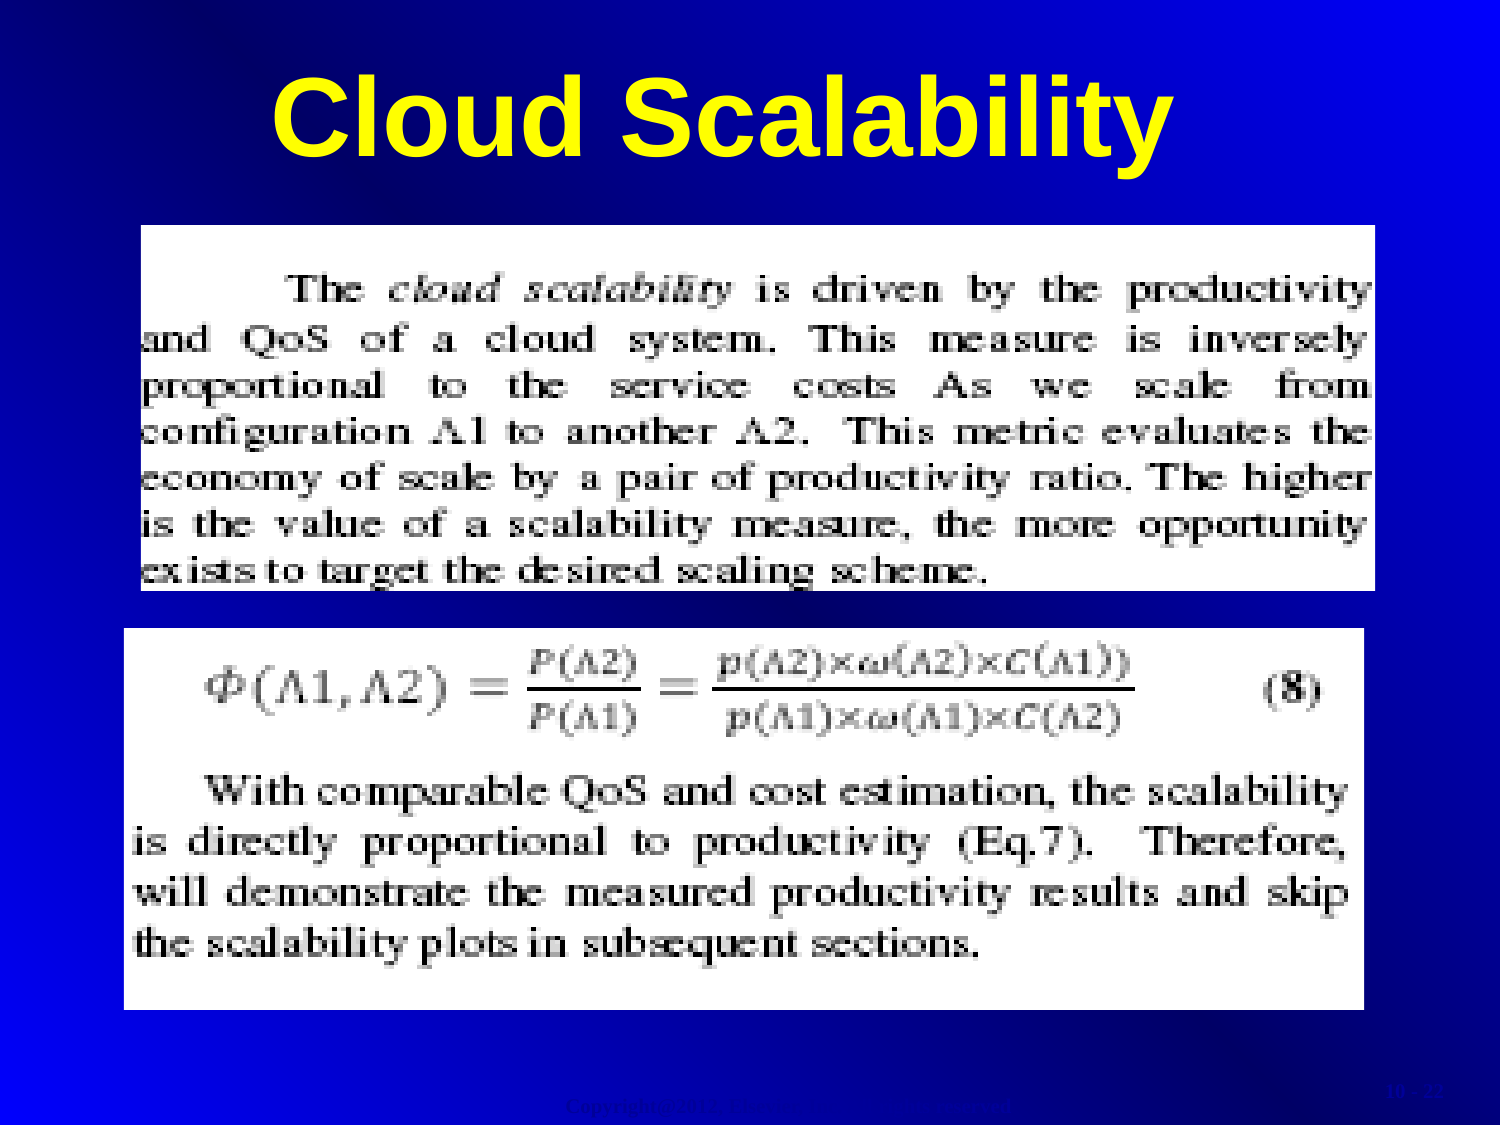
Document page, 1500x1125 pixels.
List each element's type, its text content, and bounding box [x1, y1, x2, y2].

picture [140, 224, 1376, 591]
text_box Cloud Scalability [70, 36, 1376, 187]
picture [123, 627, 1365, 1010]
